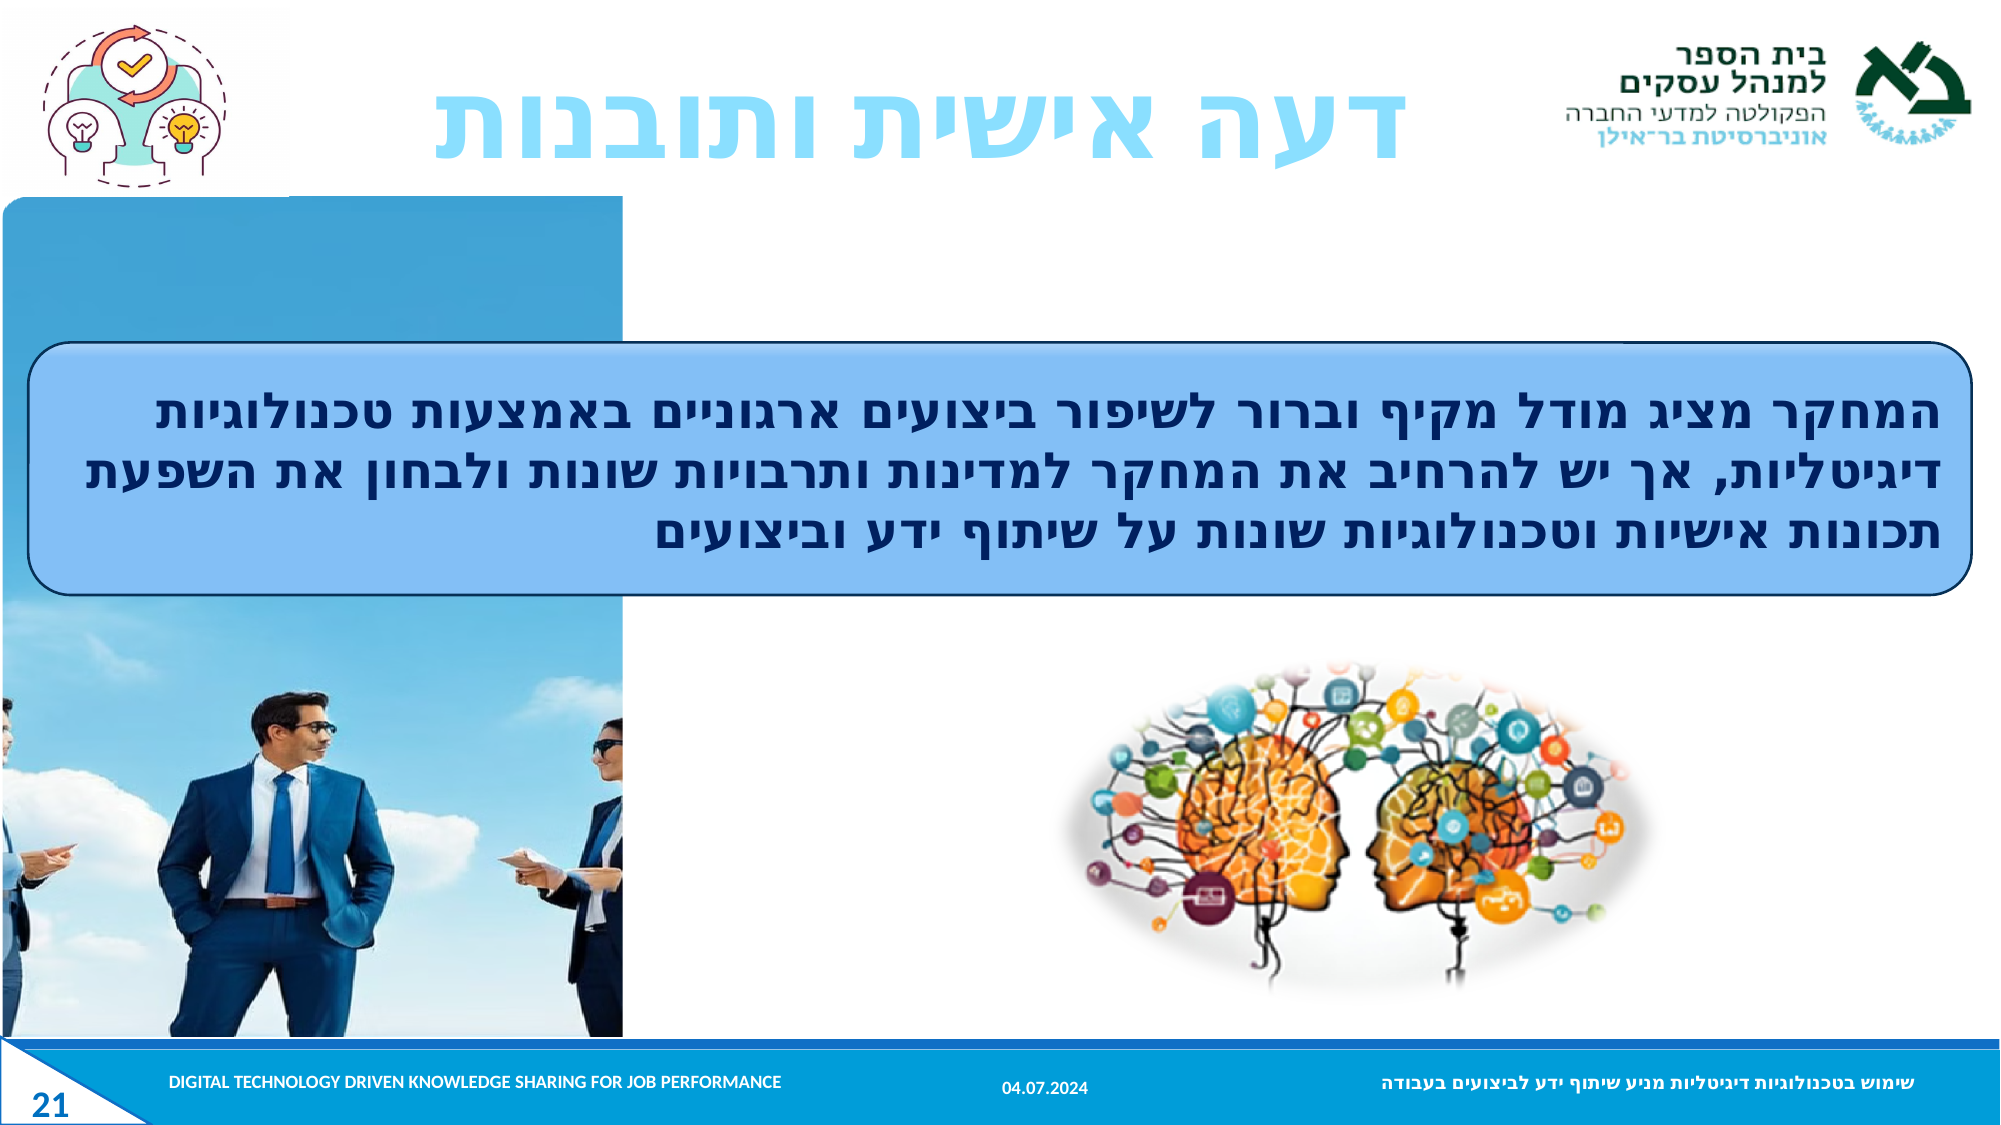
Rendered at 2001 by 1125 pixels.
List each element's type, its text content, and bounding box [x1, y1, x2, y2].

text_box Digital technology driven knowledge sharing for job performance [137, 1050, 813, 1111]
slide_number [986, 1056, 1437, 1117]
text_box דעה אישית ותובנות [420, 38, 1427, 189]
picture [1557, 17, 1973, 170]
text_box 21 [0, 1041, 154, 1125]
footer שימוש בטכנולוגיות דיגיטליות מניע שיתוף ידע לביצועים בעבודה [1312, 1051, 1988, 1112]
picture [2, 6, 624, 1038]
text_box המחקר מציג מודל מקיף וברור לשיפור ביצועים ארגוניים באמצעות טכנולוגיות דיגיטליות, אך יש להרחיב את המחקר למדינות ותרבויות שונות ולבחון את השפעת תכונות אישיות וטכנולוגיות שונות על שיתוף ידע וביצועים [631, 341, 1973, 597]
picture [1046, 655, 1668, 1006]
